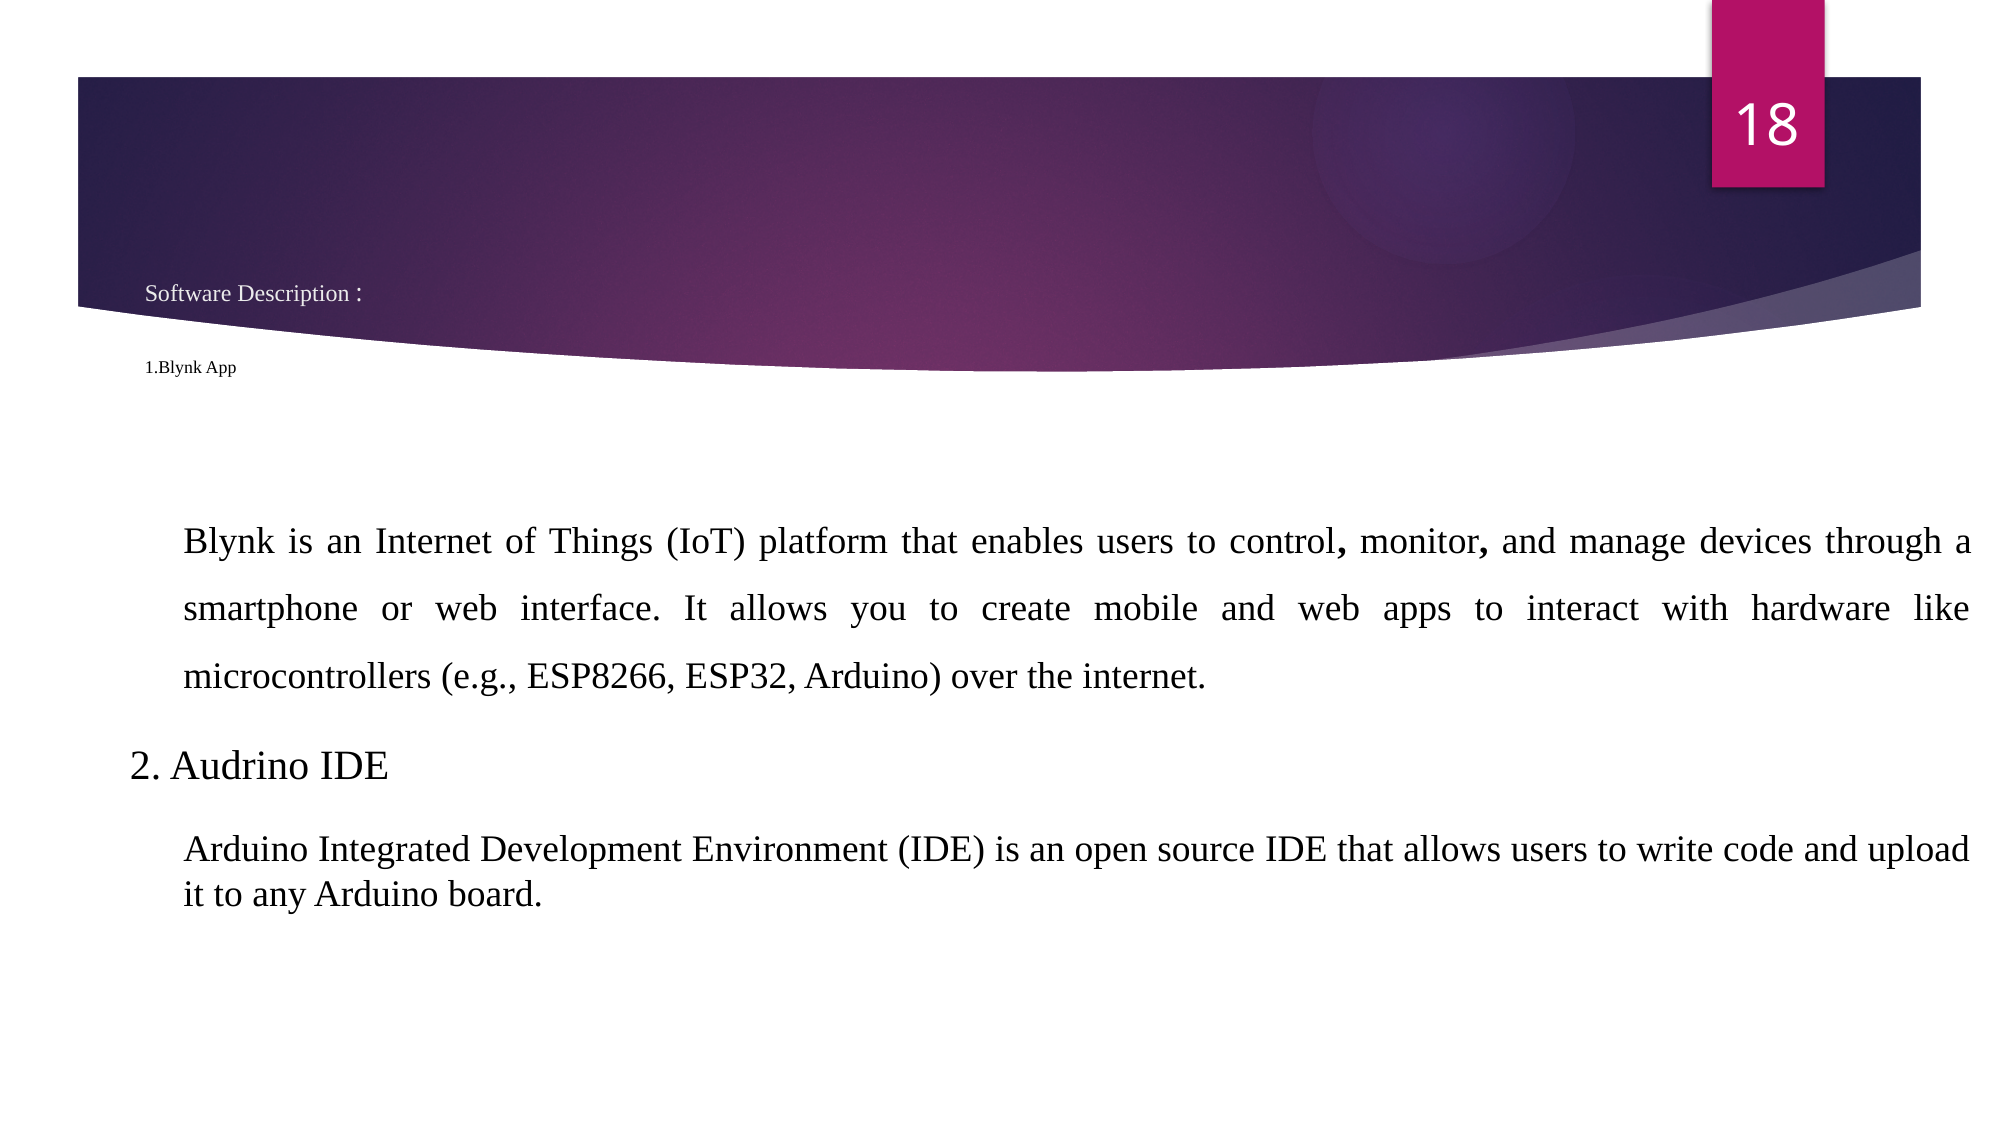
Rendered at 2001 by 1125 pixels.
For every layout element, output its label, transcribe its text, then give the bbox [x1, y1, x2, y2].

slide_number 18 [1698, 48, 1836, 175]
text_box Arduino Integrated Development Environment (IDE) is an open source IDE that allows users to write code and upload it to any Arduino board. [168, 816, 1988, 922]
text_box 2. Audrino IDE [115, 730, 1116, 796]
title Software Description : 1.Blynk App [129, 269, 1567, 386]
text_box Blynk is an Internet of Things (IoT) platform that enables users to control, monitor, and manage devices through a smartphone or web interface. It allows you to create mobile and web apps to interact with hardware like microcontrollers (e.g., ESP8266, ESP32, Arduino) over the internet. [168, 485, 1988, 771]
